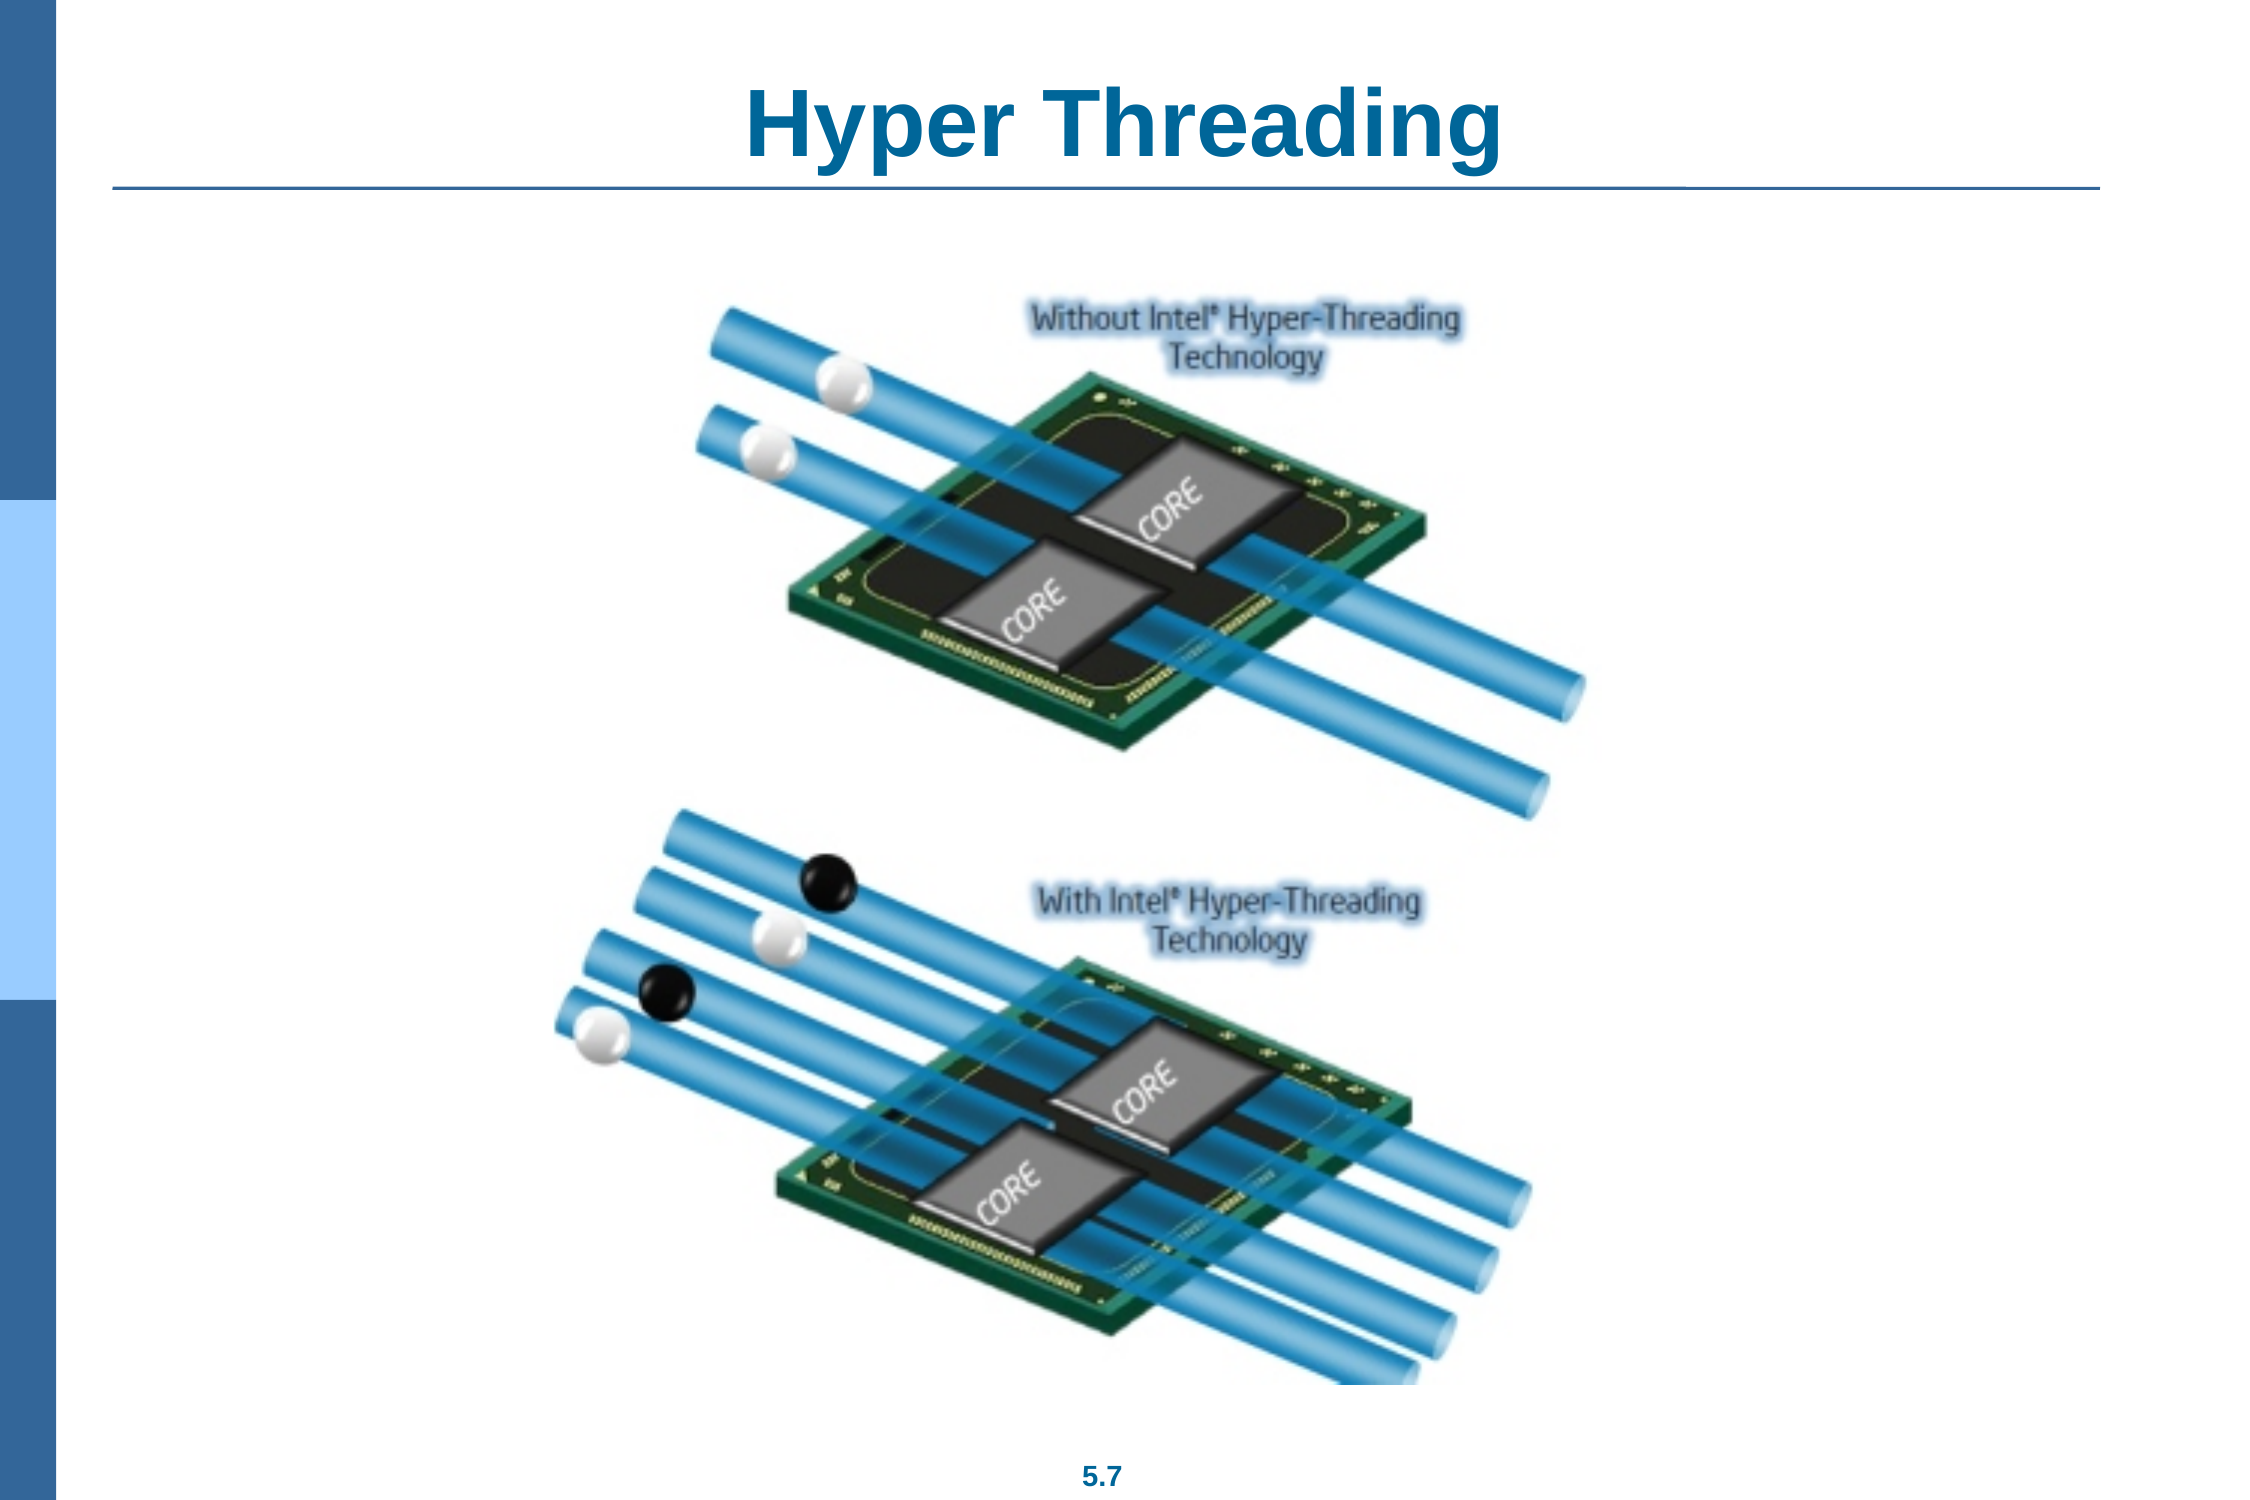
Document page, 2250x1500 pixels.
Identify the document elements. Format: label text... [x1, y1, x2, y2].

picture [553, 235, 1602, 1385]
title Hyper Threading [112, 60, 2138, 187]
